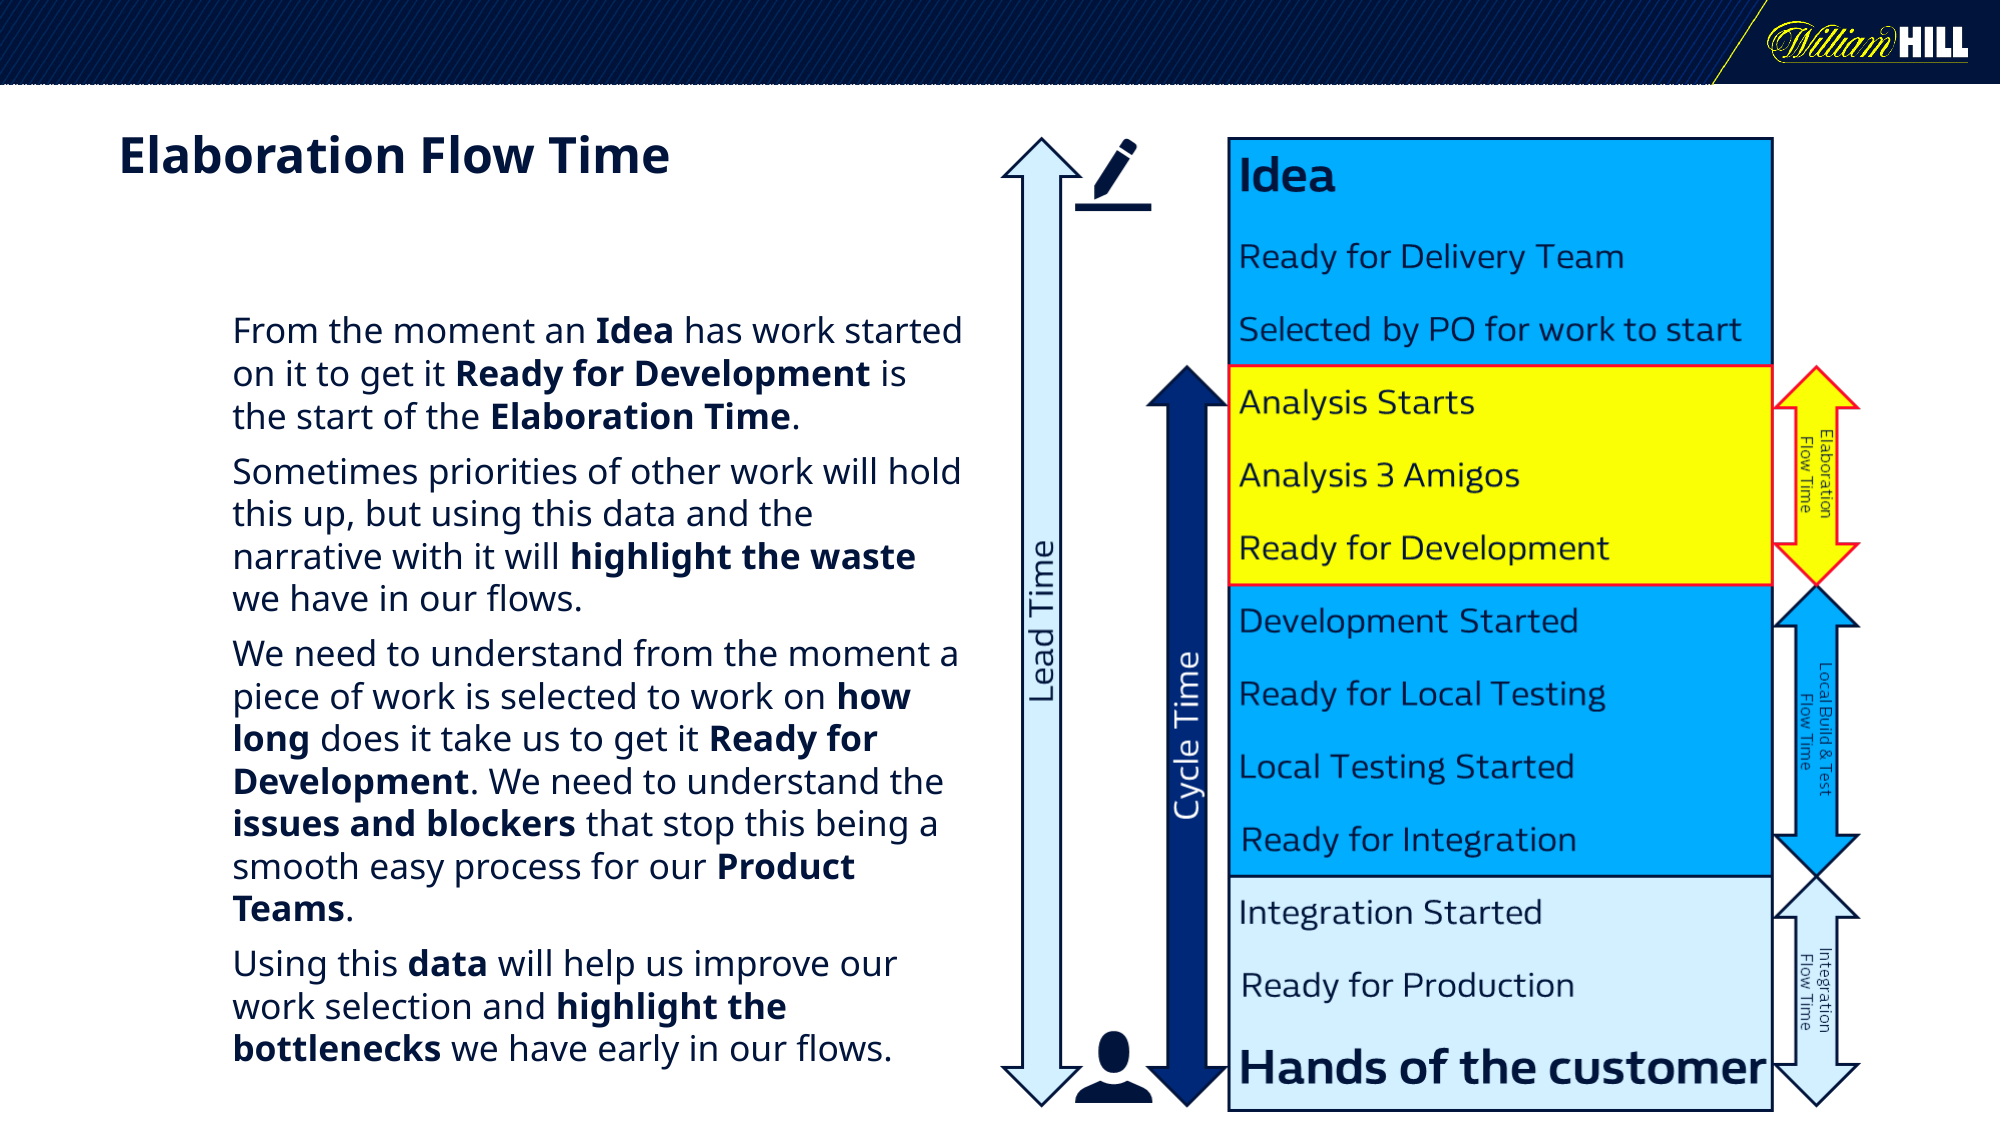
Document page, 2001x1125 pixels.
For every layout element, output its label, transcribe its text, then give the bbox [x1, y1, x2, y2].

picture [999, 129, 1862, 1125]
title Elaboration Flow Time [118, 129, 971, 278]
list From the moment an Idea has work started on it to get it Ready for Development is the start of the Elaboration Time. Sometimes priorities of other work will hold this up, but using this data and the narrative with it will highlight the waste we have in our flows. We need to understand from the moment a piece of work is selected to work on how long does it take us to get it Ready for Development. We need to understand the issues and blockers that stop this being a smooth easy process for our Product Teams. Using this data will help us improve our work selection and highlight the bottlenecks we have early in our flows. [232, 308, 971, 1012]
picture [0, 0, 1968, 85]
